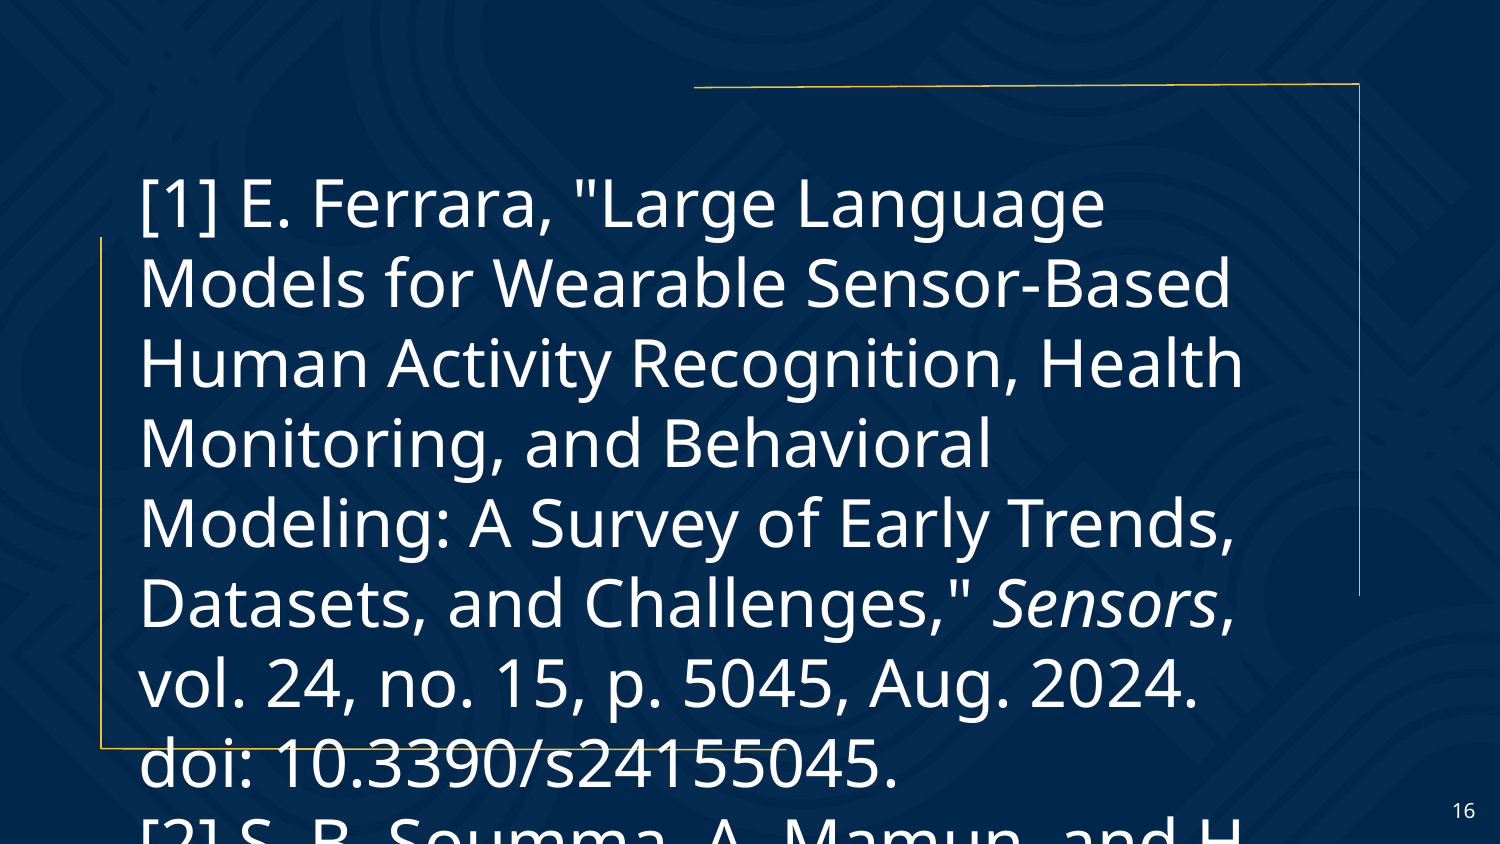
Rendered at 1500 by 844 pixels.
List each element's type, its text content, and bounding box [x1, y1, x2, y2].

subtitle [1] E. Ferrara, "Large Language Models for Wearable Sensor-Based Human Activity Recognition, Health Monitoring, and Behavioral Modeling: A Survey of Early Trends, Datasets, and Challenges," Sensors, vol. 24, no. 15, p. 5045, Aug. 2024. doi: 10.3390/s24155045. [2] S. B. Soumma, A. Mamun, and H. Ghasemzadeh, "AI-powered wearable sensors for health monitoring and clinical decision making," Current Opinion in Biomedical Engineering, vol. 36, p. 100628, 2025. doi: 10.1016/j.cobme.2025.100628. [123, 145, 1339, 728]
slide_number 16 [1400, 779, 1491, 844]
picture [0, 0, 1500, 844]
